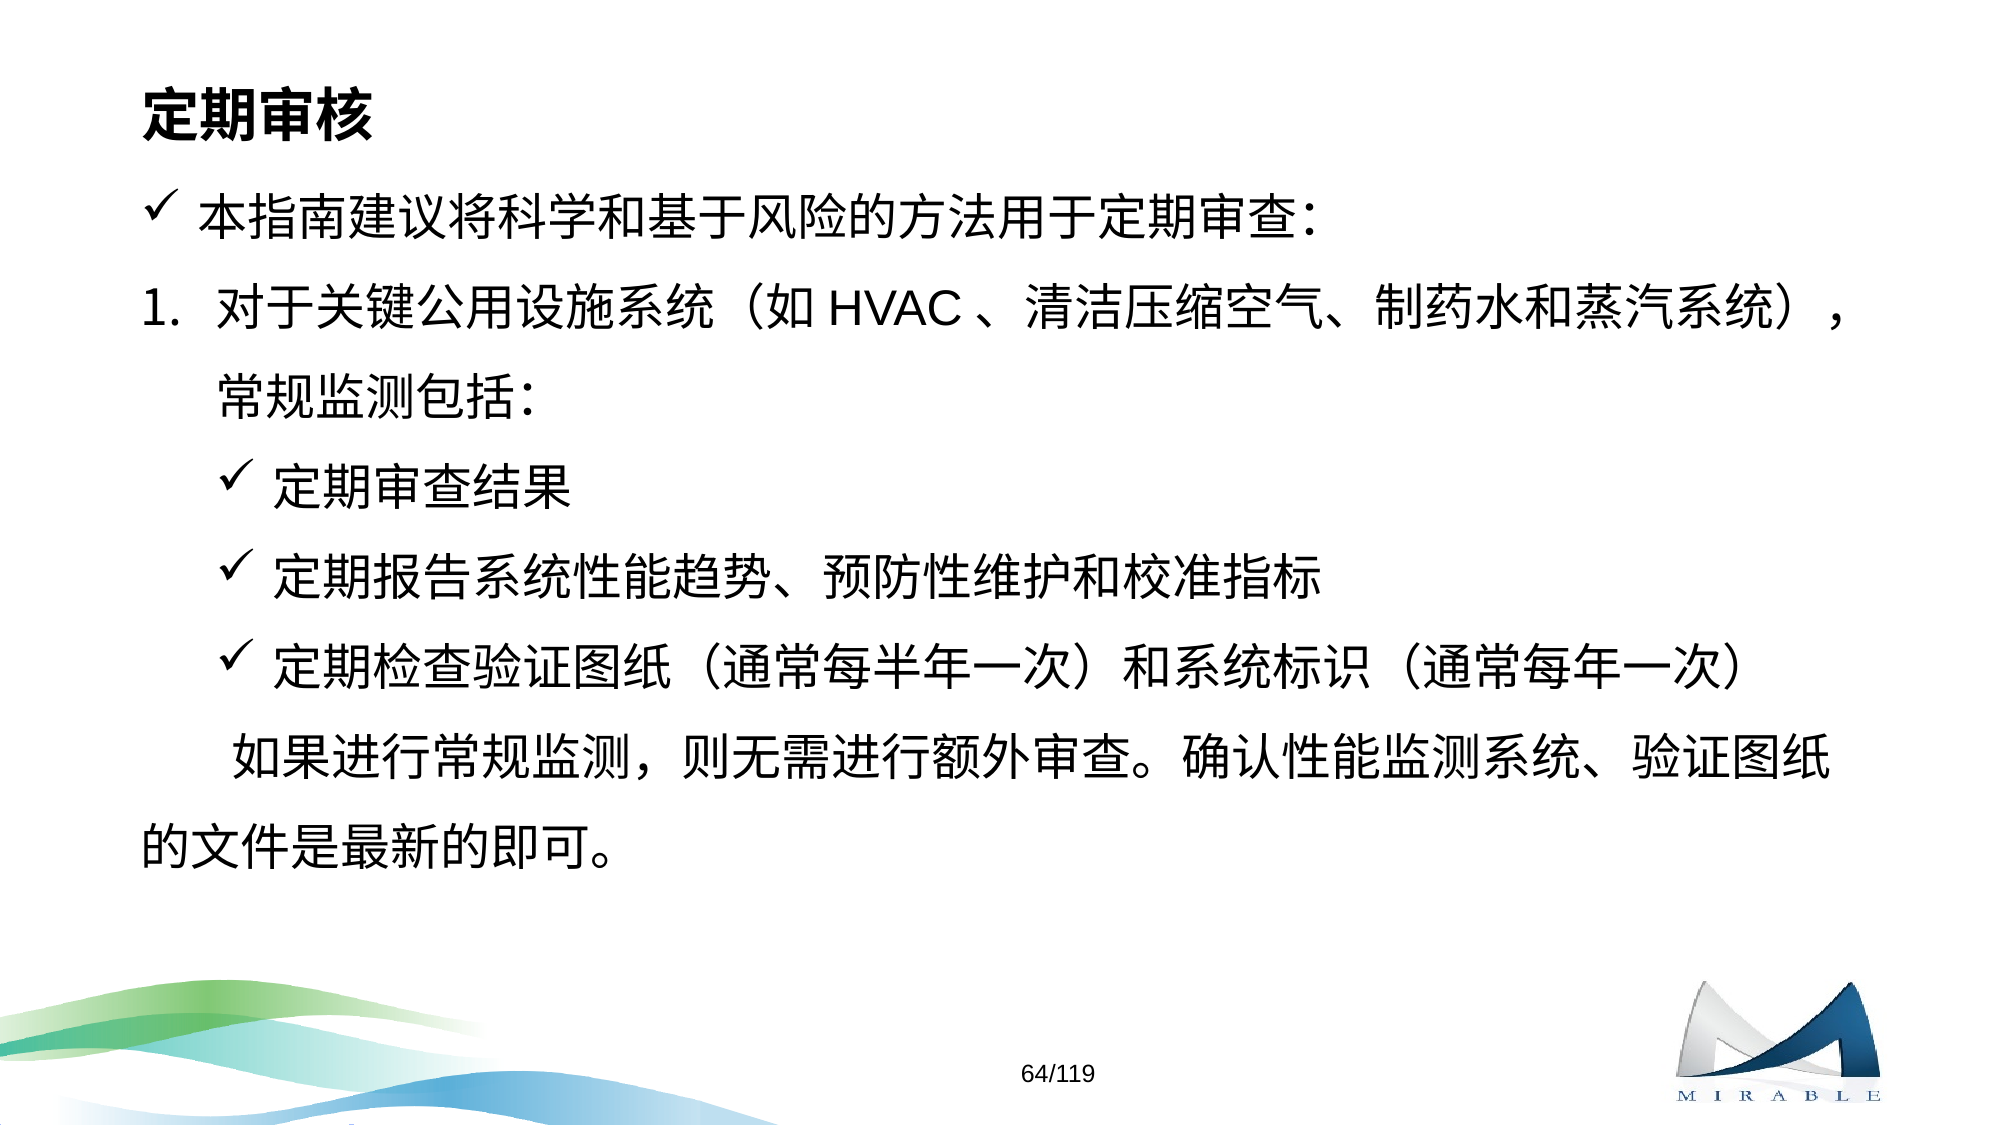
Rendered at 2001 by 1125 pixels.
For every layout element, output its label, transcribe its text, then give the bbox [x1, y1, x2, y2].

picture [0, 977, 702, 1125]
title 定期审核 [125, 64, 1874, 147]
text_box 本指南建议将科学和基于风险的方法用于定期审查： 对于关键公用设施系统（如HVAC、清洁压缩空气、制药水和蒸汽系统），常规监测包括： 定期审查结果 定期报告系统性能趋势、预防性维护和校准指标 定期检查验证图纸（通常每半年一次）和系统标识（通常每年一次） 如果进行常规监测，则无需进行额外审查。确认性能监测系统、验证图纸的文件是最新的即可。 [125, 147, 1896, 883]
slide_number 64/119 [833, 1042, 1284, 1103]
picture [1659, 979, 1896, 1103]
